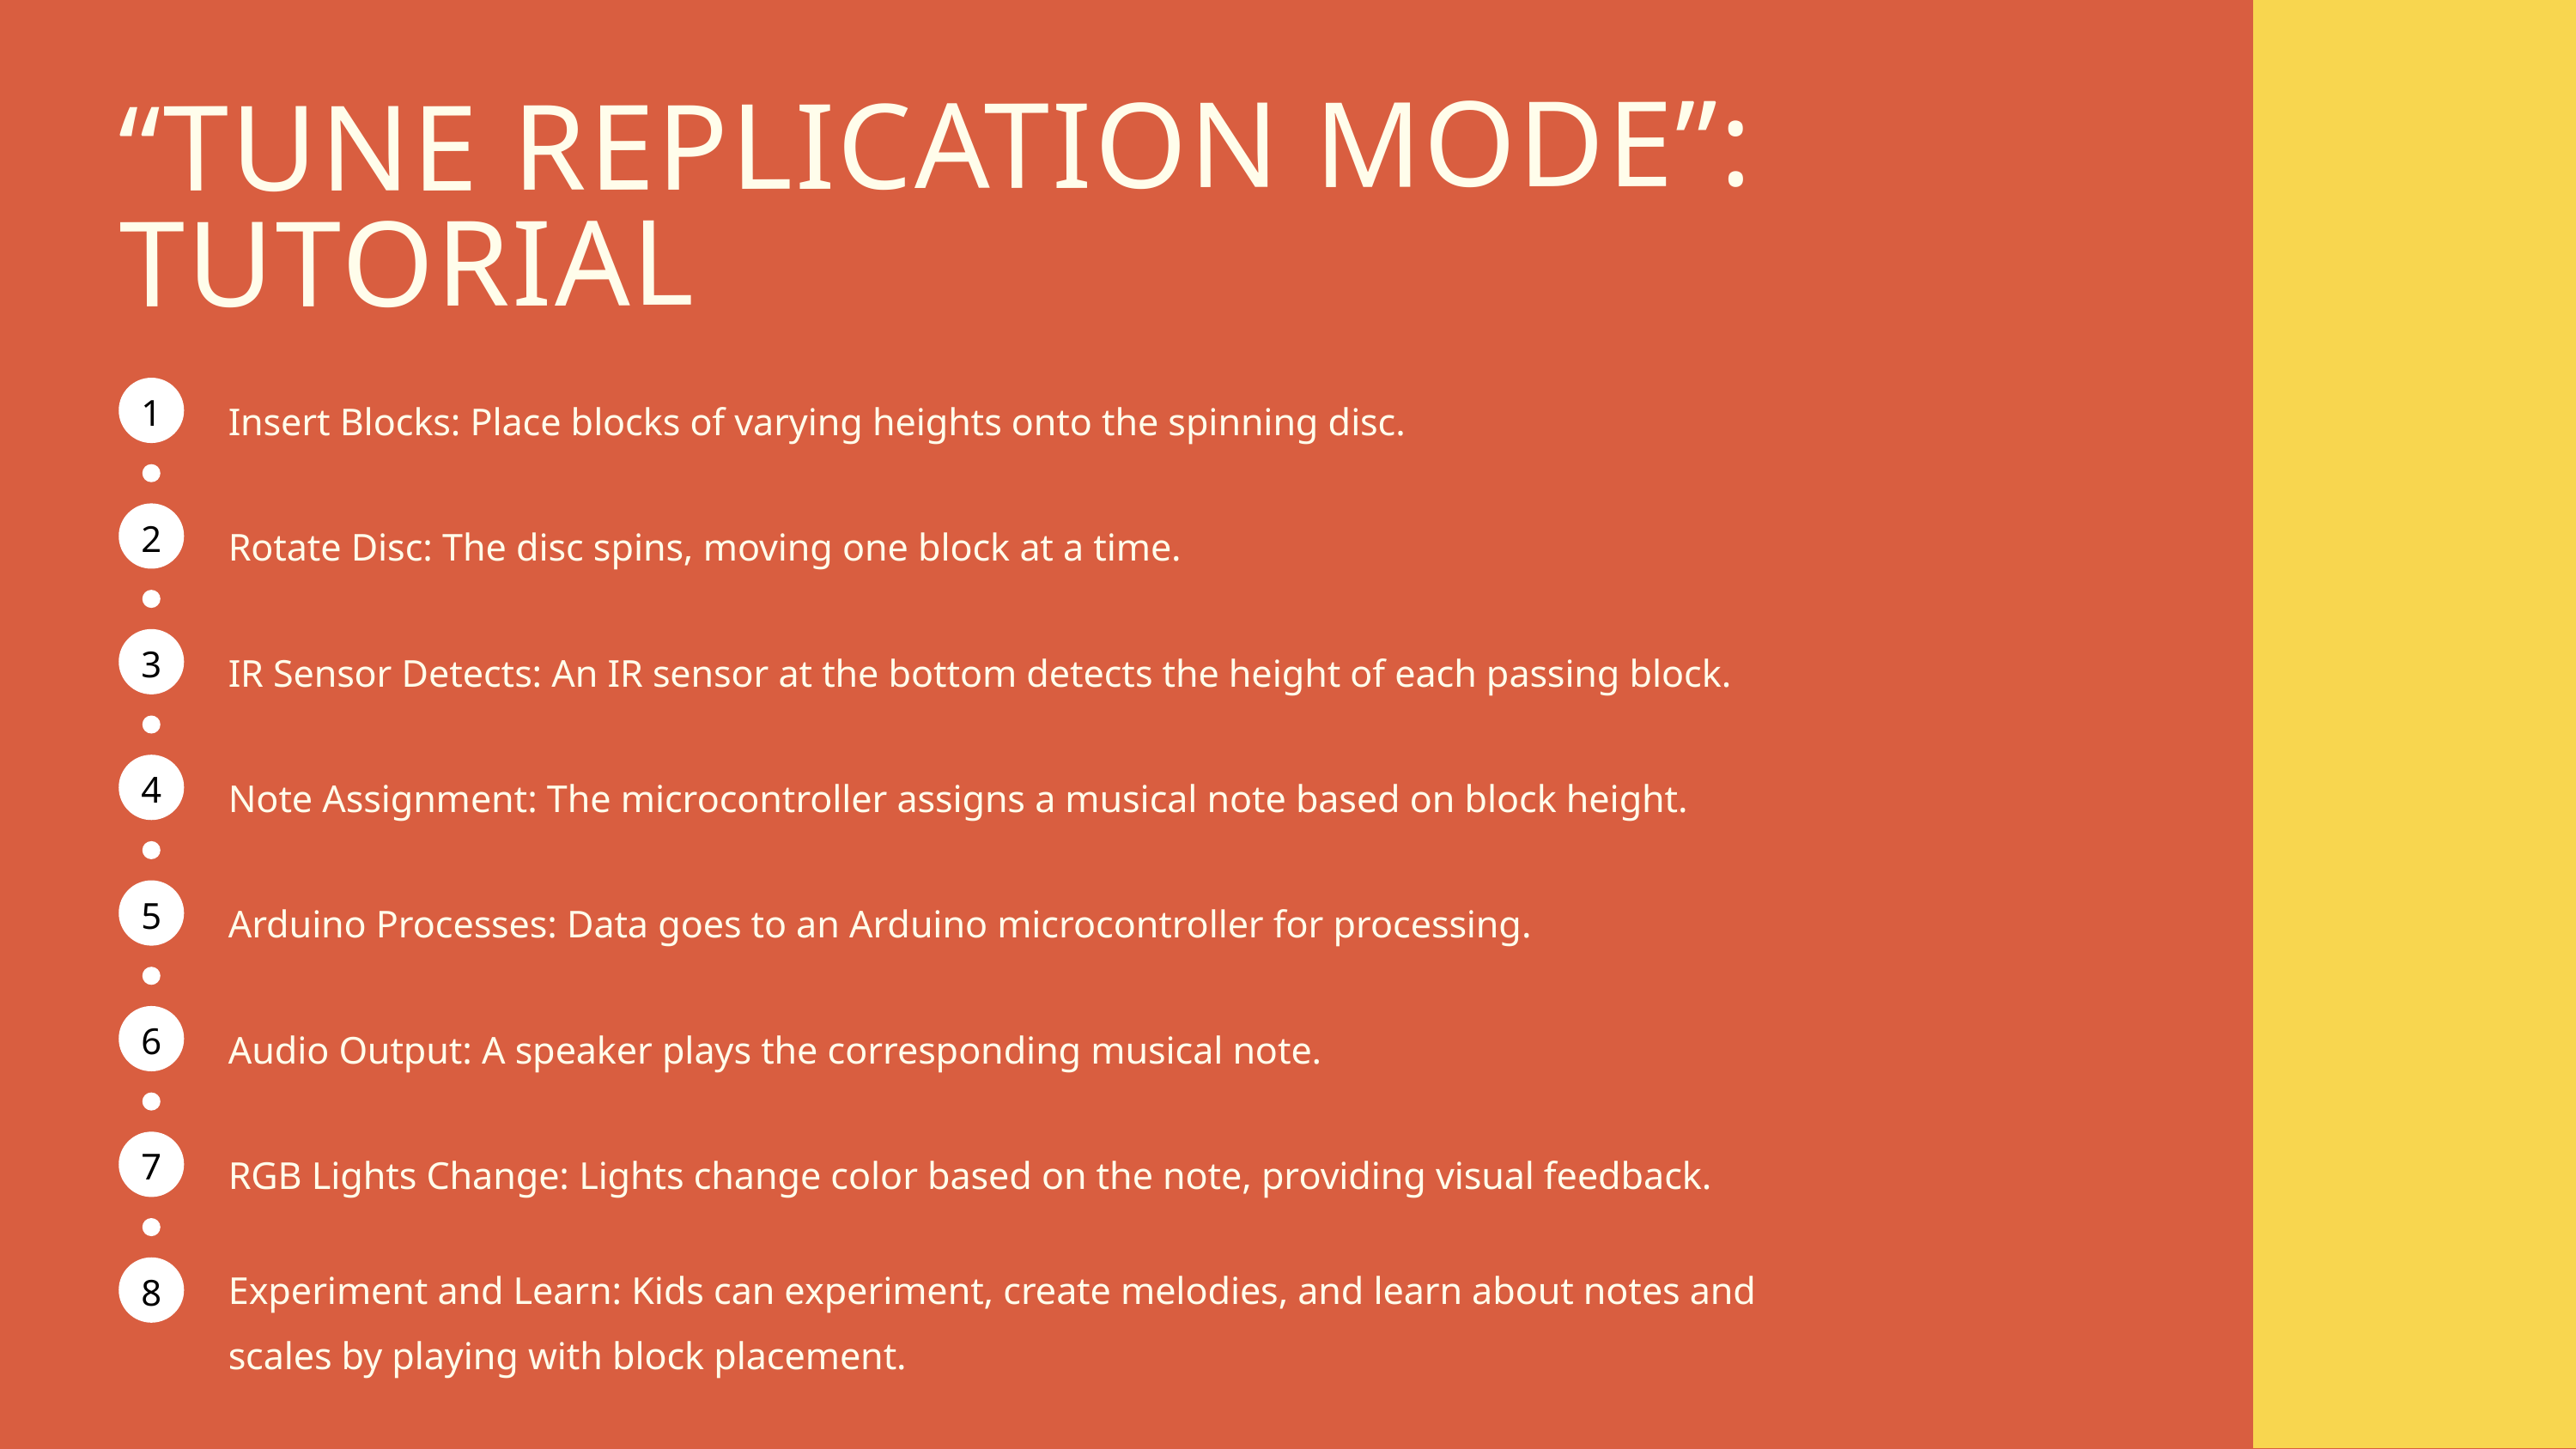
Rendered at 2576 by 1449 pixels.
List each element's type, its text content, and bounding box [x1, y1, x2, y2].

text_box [118, 377, 1811, 444]
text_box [2252, 0, 2576, 1449]
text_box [142, 1092, 161, 1111]
text_box “TUNE REPLICATION MODE”: TUTORIAL [118, 90, 2247, 331]
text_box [118, 628, 1811, 695]
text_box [142, 840, 161, 860]
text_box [118, 754, 1811, 821]
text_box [118, 1131, 1811, 1197]
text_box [118, 503, 1811, 569]
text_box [142, 464, 161, 482]
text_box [142, 966, 161, 985]
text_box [142, 589, 161, 609]
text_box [118, 1005, 1811, 1072]
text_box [142, 715, 161, 734]
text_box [118, 880, 1811, 946]
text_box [118, 1257, 1811, 1367]
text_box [142, 1217, 161, 1237]
